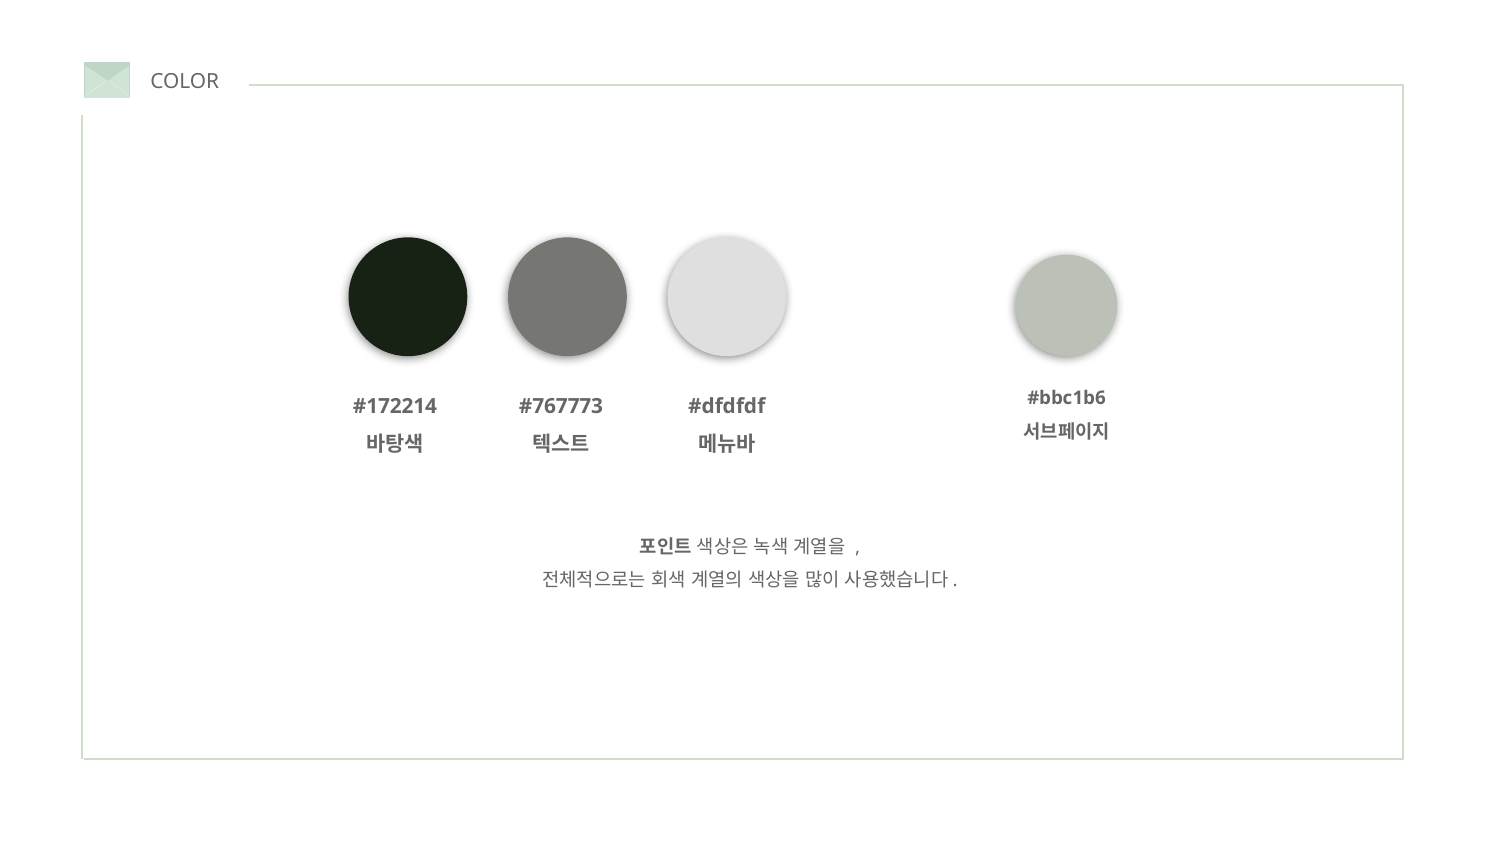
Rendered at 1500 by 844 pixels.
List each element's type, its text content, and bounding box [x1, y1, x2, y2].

picture [84, 62, 130, 84]
text_box COLOR [135, 49, 248, 83]
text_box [81, 84, 1405, 759]
